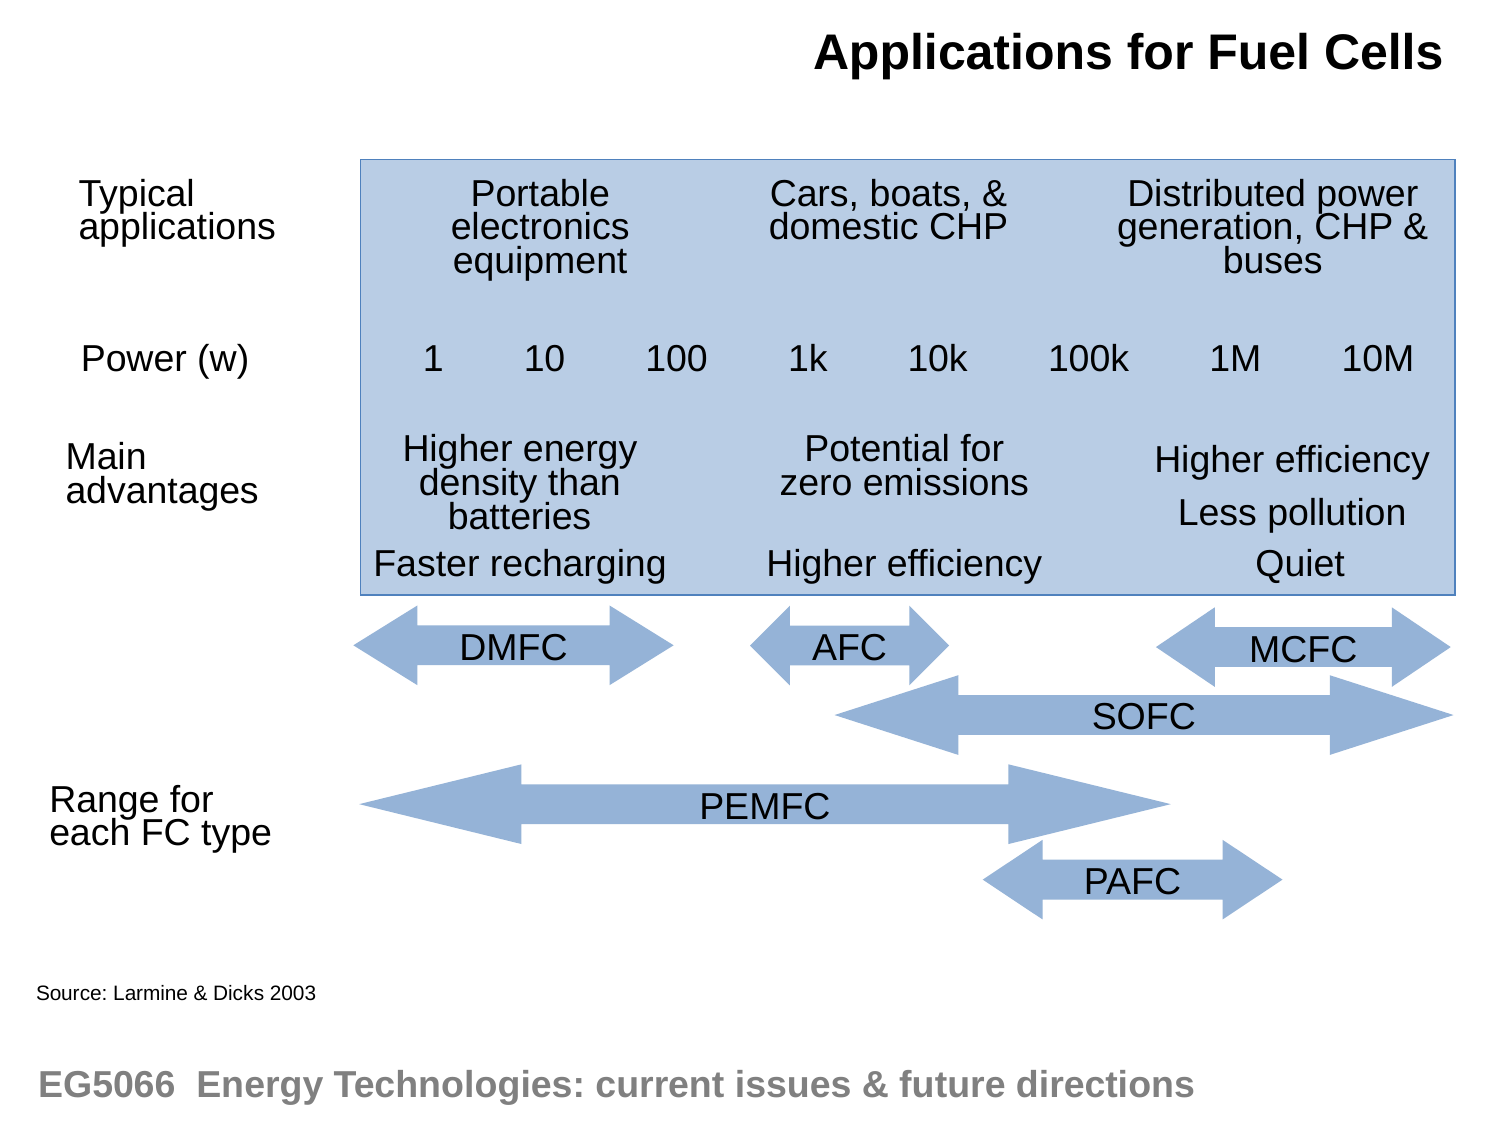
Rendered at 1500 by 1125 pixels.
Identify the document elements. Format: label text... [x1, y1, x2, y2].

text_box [65, 326, 1430, 388]
text_box Source: Larmine & Dicks 2003 [21, 972, 331, 1013]
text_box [50, 427, 1446, 592]
text_box Applications for Fuel Cells [798, 12, 1459, 88]
text_box Typical applications [63, 171, 329, 254]
text_box [360, 159, 1456, 596]
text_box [34, 605, 1454, 920]
text_box Distributed power generation, CHP & buses [1091, 171, 1455, 288]
text_box EG5066 Energy Technologies: current issues & future directions [23, 1052, 1313, 1113]
text_box Portable electronics equipment [373, 171, 707, 288]
text_box Cars, boats, & domestic CHP [729, 171, 1048, 254]
